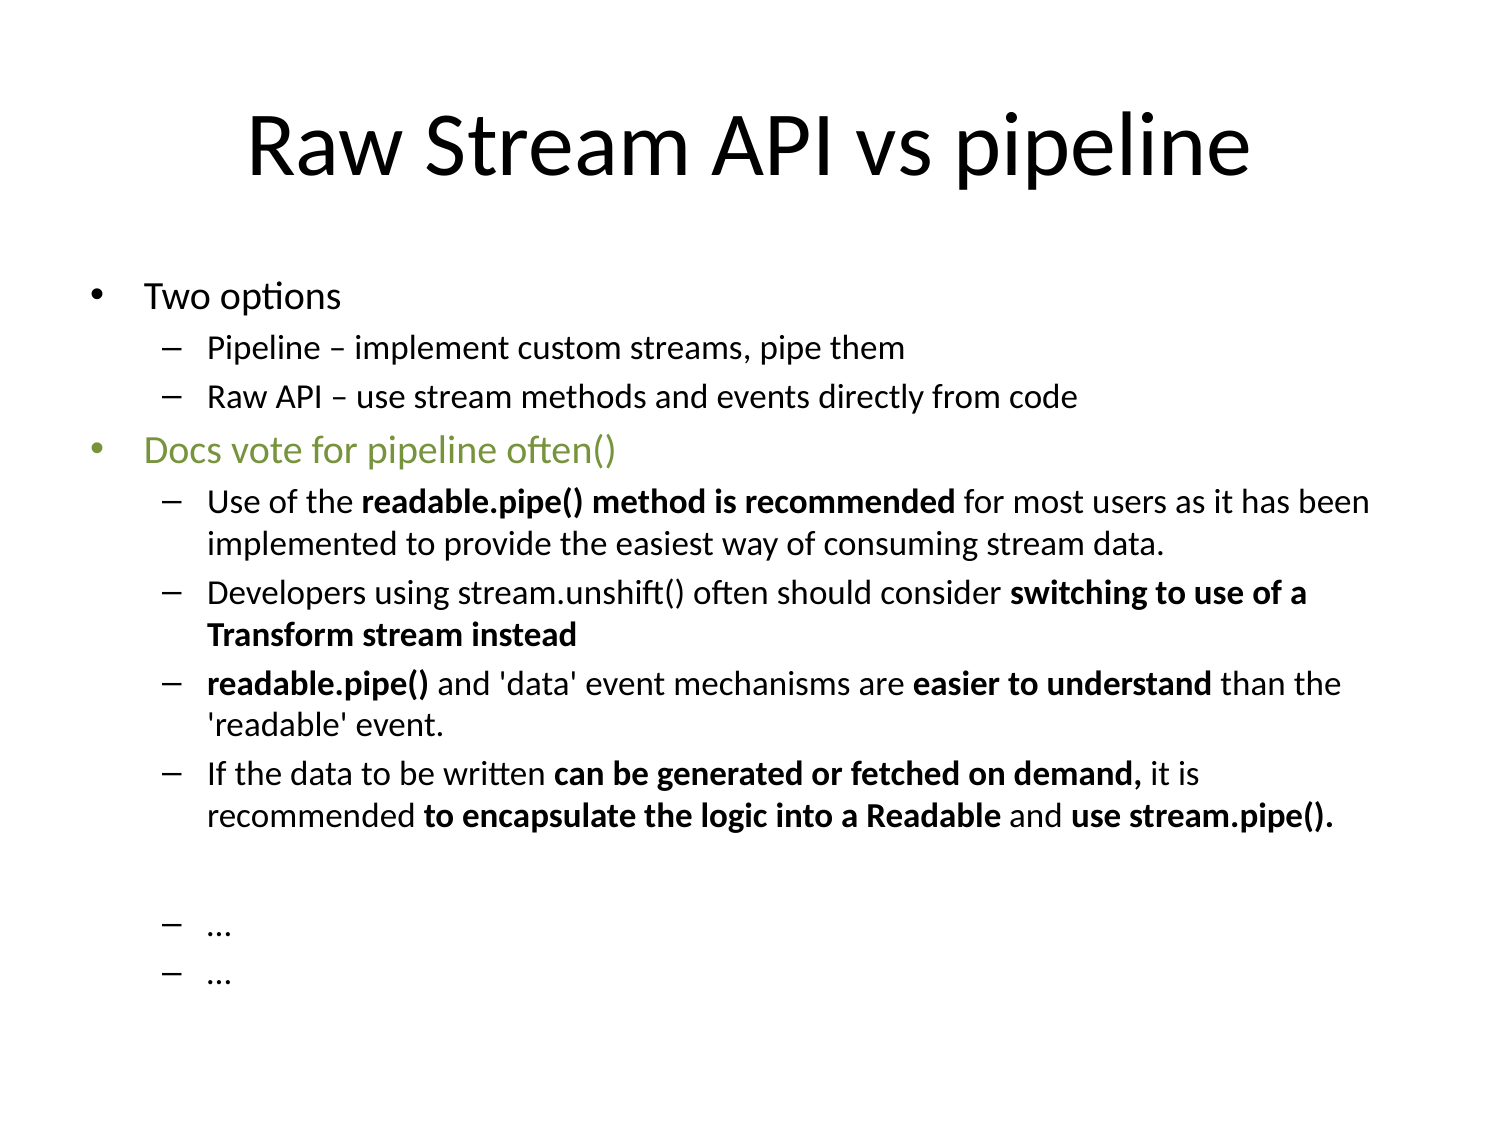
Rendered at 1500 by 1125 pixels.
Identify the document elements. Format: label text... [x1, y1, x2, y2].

title Raw Stream API vs pipeline [75, 45, 1425, 233]
list Two options Pipeline – implement custom streams, pipe them Raw API – use stream methods and events directly from code Docs vote for pipeline often() Use of the readable.pipe() method is recommended for most users as it has been implemented to provide the easiest way of consuming stream data. Developers using stream.unshift() often should consider switching to use of a Transform stream instead readable.pipe() and 'data' event mechanisms are easier to understand than the 'readable' event. If the data to be written can be generated or fetched on demand, it is recommended to encapsulate the logic into a Readable and use stream.pipe(). … … [75, 262, 1425, 1005]
